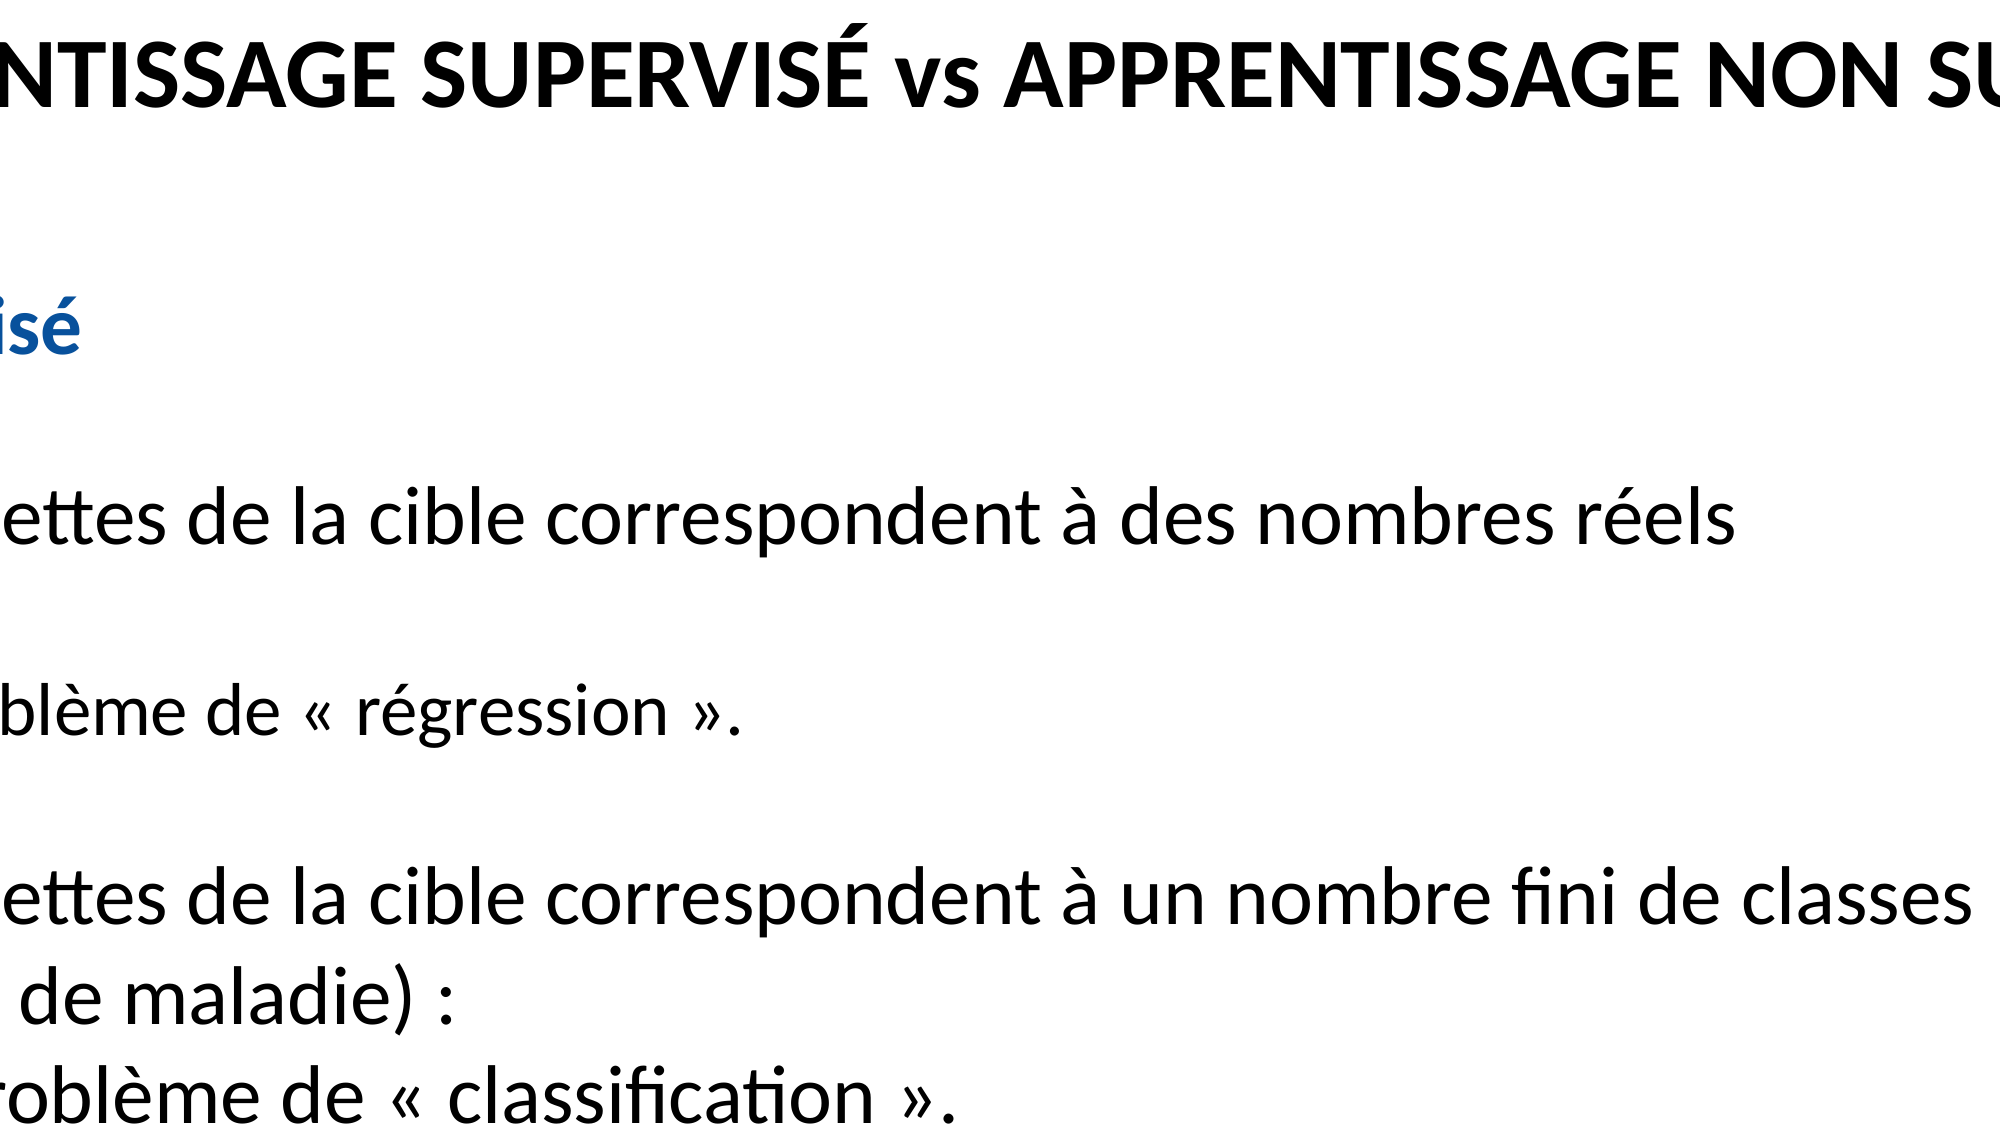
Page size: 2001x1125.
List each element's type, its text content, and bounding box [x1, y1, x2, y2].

text_box 2. APPRENTISSAGE SUPERVISÉ vs APPRENTISSAGE NON SUPERVISÉ [0, 0, 2000, 135]
text_box Apprentissage supervisé Si les valeurs des étiquettes de la cible correspondent à des nombres réels (ex. taille) : Il s’agit d’un problème de « régression ». Si les valeurs des étiquettes de la cible correspondent à un nombre fini de classes (ex. présence/absence de maladie) : Il s’agit d’un problème de « classification ». [0, 263, 2000, 1125]
